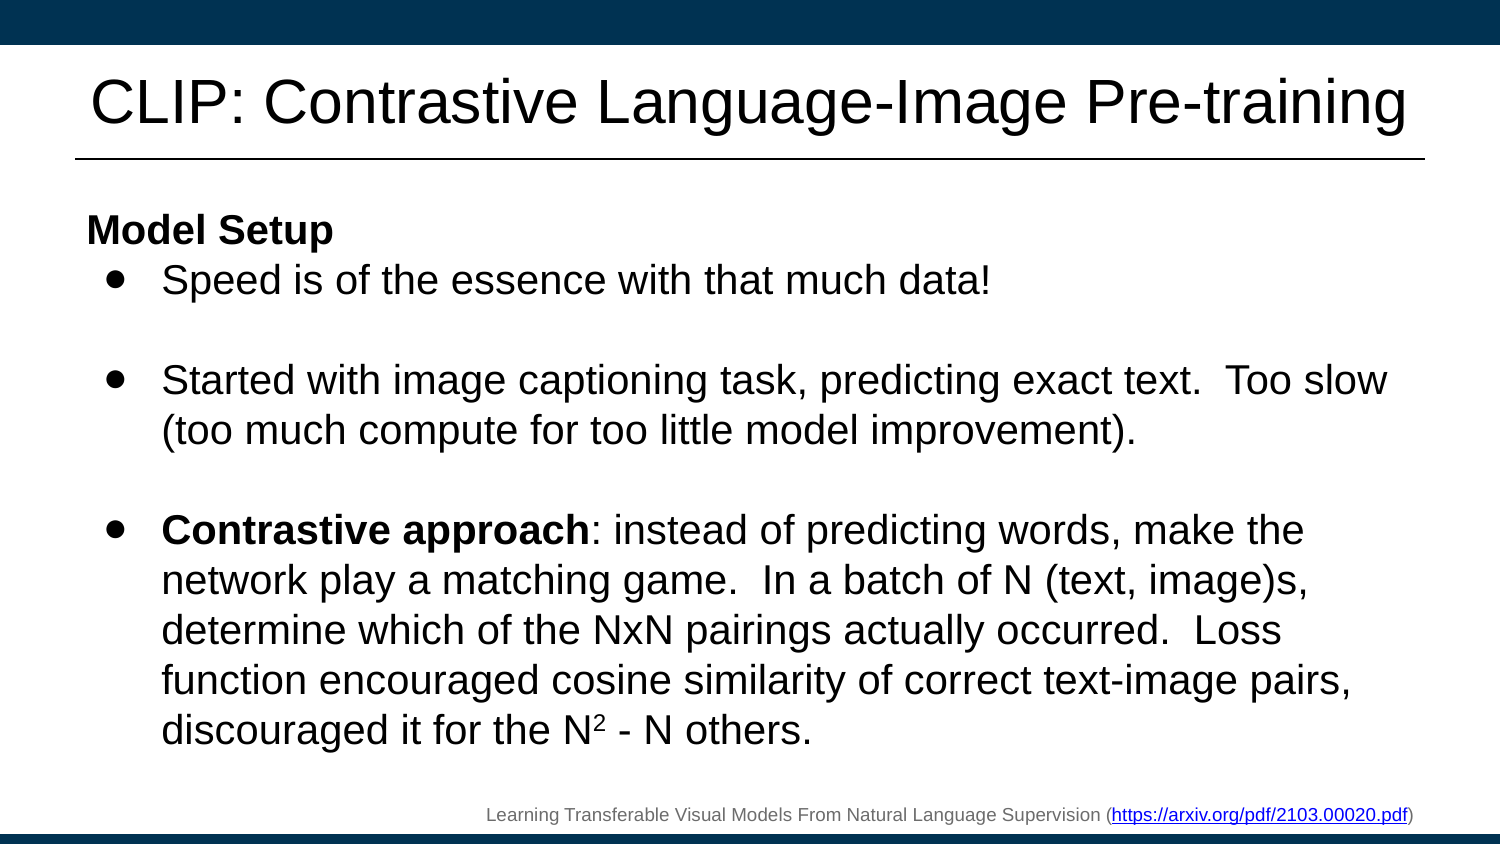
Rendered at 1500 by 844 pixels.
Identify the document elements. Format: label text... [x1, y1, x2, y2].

list Model Setup Speed is of the essence with that much data! Started with image captioning task, predicting exact text. Too slow (too much compute for too little model improvement). Contrastive approach: instead of predicting words, make the network play a matching game. In a batch of N (text, image)s, determine which of the NxN pairings actually occurred. Loss function encouraged cosine similarity of correct text-image pairs, discouraged it for the N2 - N others. [75, 196, 1425, 754]
title CLIP: Contrastive Language-Image Pre-training [75, 28, 1425, 169]
text_box Learning Transferable Visual Models From Natural Language Supervision (https://arxiv.org/pdf/2103.00020.pdf) [178, 774, 1425, 832]
